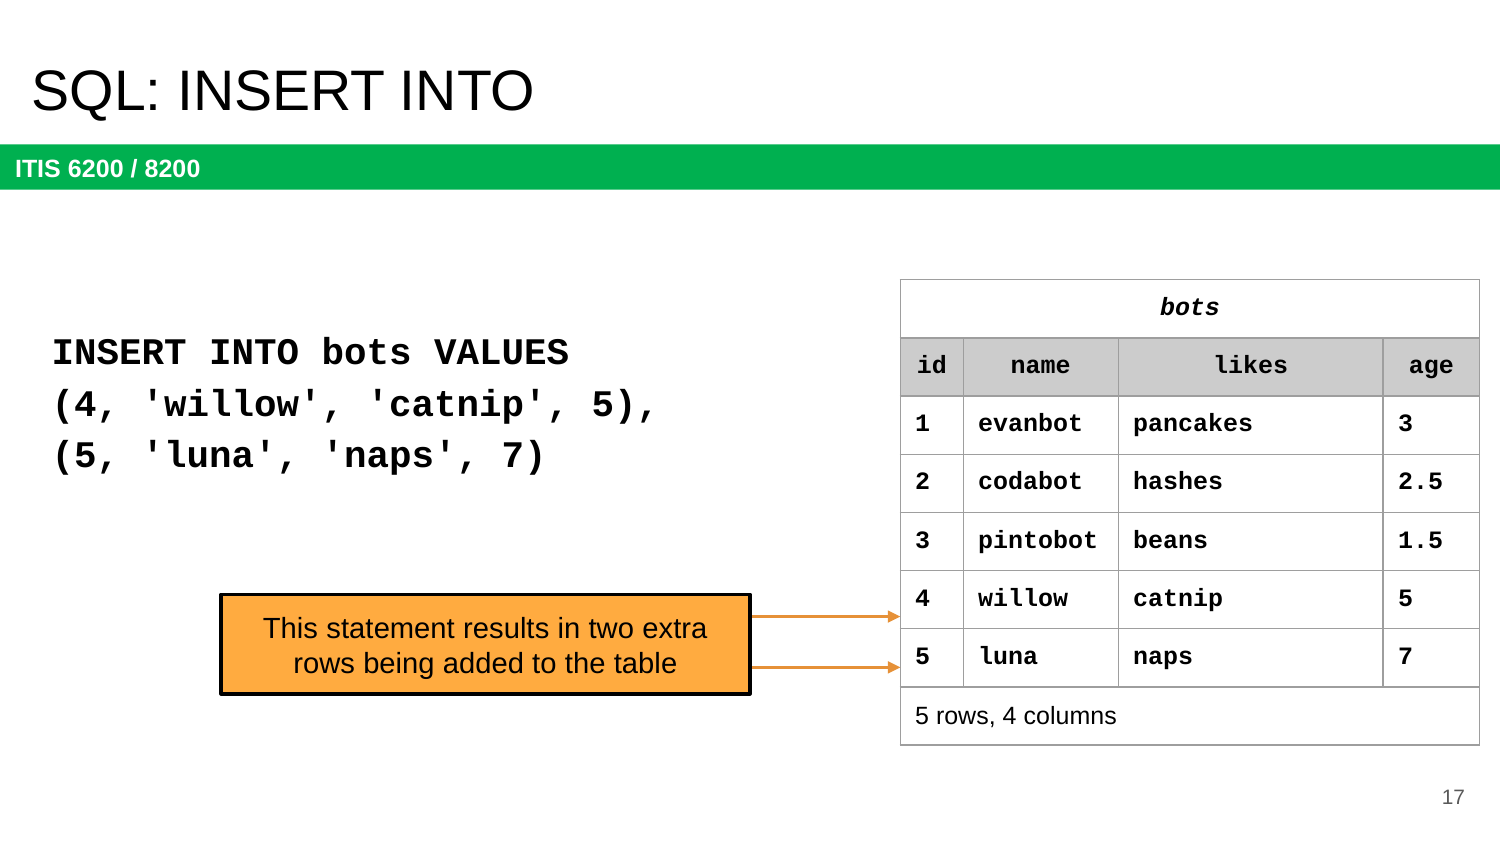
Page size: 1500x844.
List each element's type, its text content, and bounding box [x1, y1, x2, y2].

table_cell 4 [901, 571, 963, 628]
table_cell likes [1119, 339, 1382, 395]
table_cell id [901, 339, 963, 395]
table_cell 1.5 [1384, 513, 1479, 570]
table_cell pancakes [1119, 397, 1382, 454]
table_cell codabot [964, 455, 1118, 512]
table_cell age [1384, 339, 1479, 395]
table_cell 3 [901, 513, 963, 570]
table_cell 3 [1384, 397, 1479, 454]
list INSERT INTO bots VALUES (4, 'willow', 'catnip', 5), (5, 'luna', 'naps', 7) [36, 305, 761, 810]
table_cell evanbot [964, 397, 1118, 454]
table_cell 5 [905, 629, 963, 686]
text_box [220, 593, 901, 696]
slide_number 17 [1389, 764, 1480, 830]
table_cell luna [964, 629, 1118, 686]
table_header bots [901, 280, 1479, 337]
table_cell 7 [1384, 629, 1479, 686]
table_cell naps [1119, 629, 1382, 686]
title SQL: INSERT INTO [16, 44, 1415, 139]
table_cell 2.5 [1384, 455, 1479, 512]
table_cell 5 [1384, 571, 1479, 628]
table_cell catnip [1119, 571, 1382, 628]
table_cell name [964, 339, 1118, 395]
table_cell willow [964, 571, 1118, 628]
table_cell beans [1119, 513, 1382, 570]
table_cell 2 [901, 455, 963, 512]
table_cell pintobot [964, 513, 1118, 570]
table_cell 1 [901, 397, 963, 454]
table_cell hashes [1119, 455, 1382, 512]
table_cell 5 rows, 4 columns [901, 688, 1479, 744]
